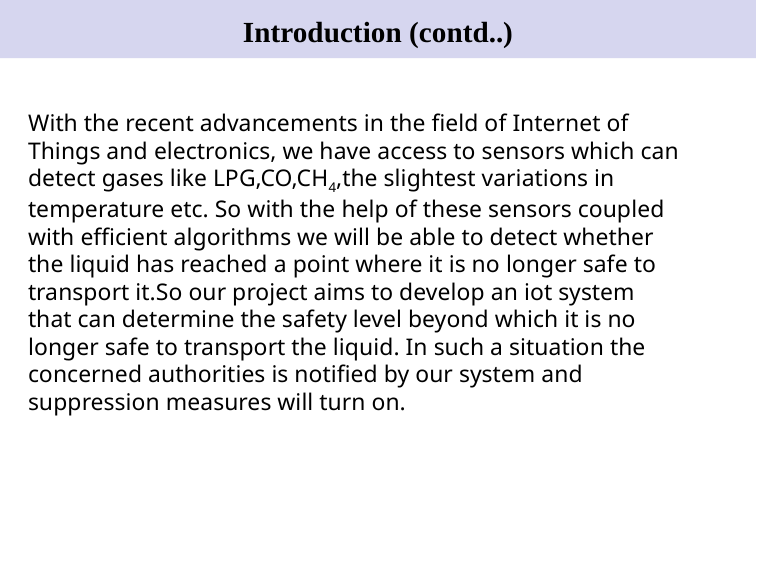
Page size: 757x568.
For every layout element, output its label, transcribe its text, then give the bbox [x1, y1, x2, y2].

list With the recent advancements in the field of Internet of Things and electronics, we have access to sensors which can detect gases like LPG,CO,CH4,the slightest variations in temperature etc. So with the help of these sensors coupled with efficient algorithms we will be able to detect whether the liquid has reached a point where it is no longer safe to transport it.So our project aims to develop an iot system that can determine the safety level beyond which it is no longer safe to transport the liquid. In such a situation the concerned authorities is notified by our system and suppression measures will turn on. [28, 108, 685, 387]
title Introduction (contd..) [15, 13, 741, 49]
